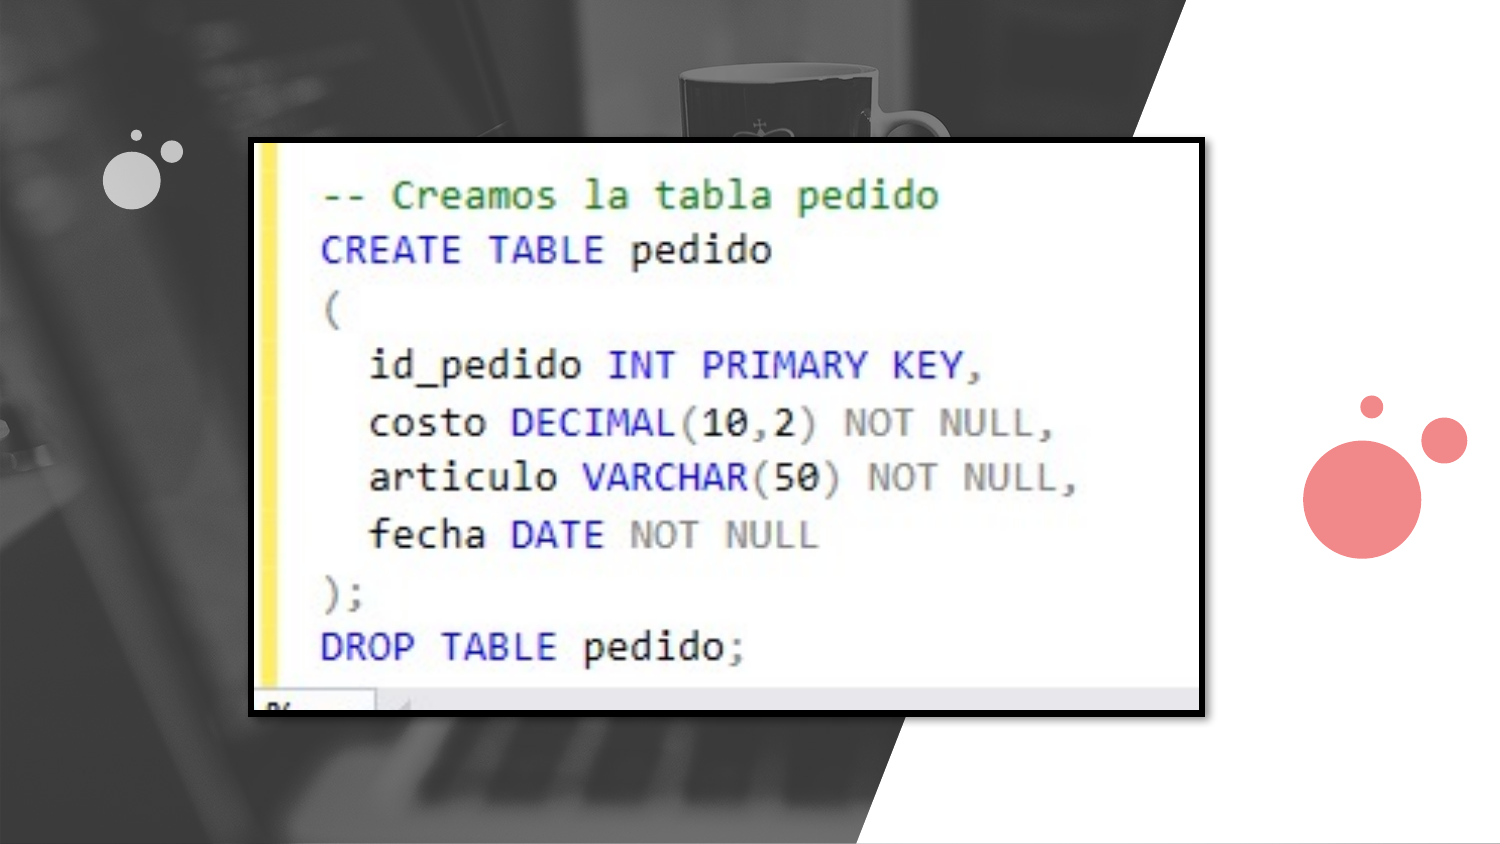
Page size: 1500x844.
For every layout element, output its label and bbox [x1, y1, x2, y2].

picture [253, 142, 1200, 711]
text_box [102, 129, 184, 210]
text_box [1302, 395, 1468, 559]
